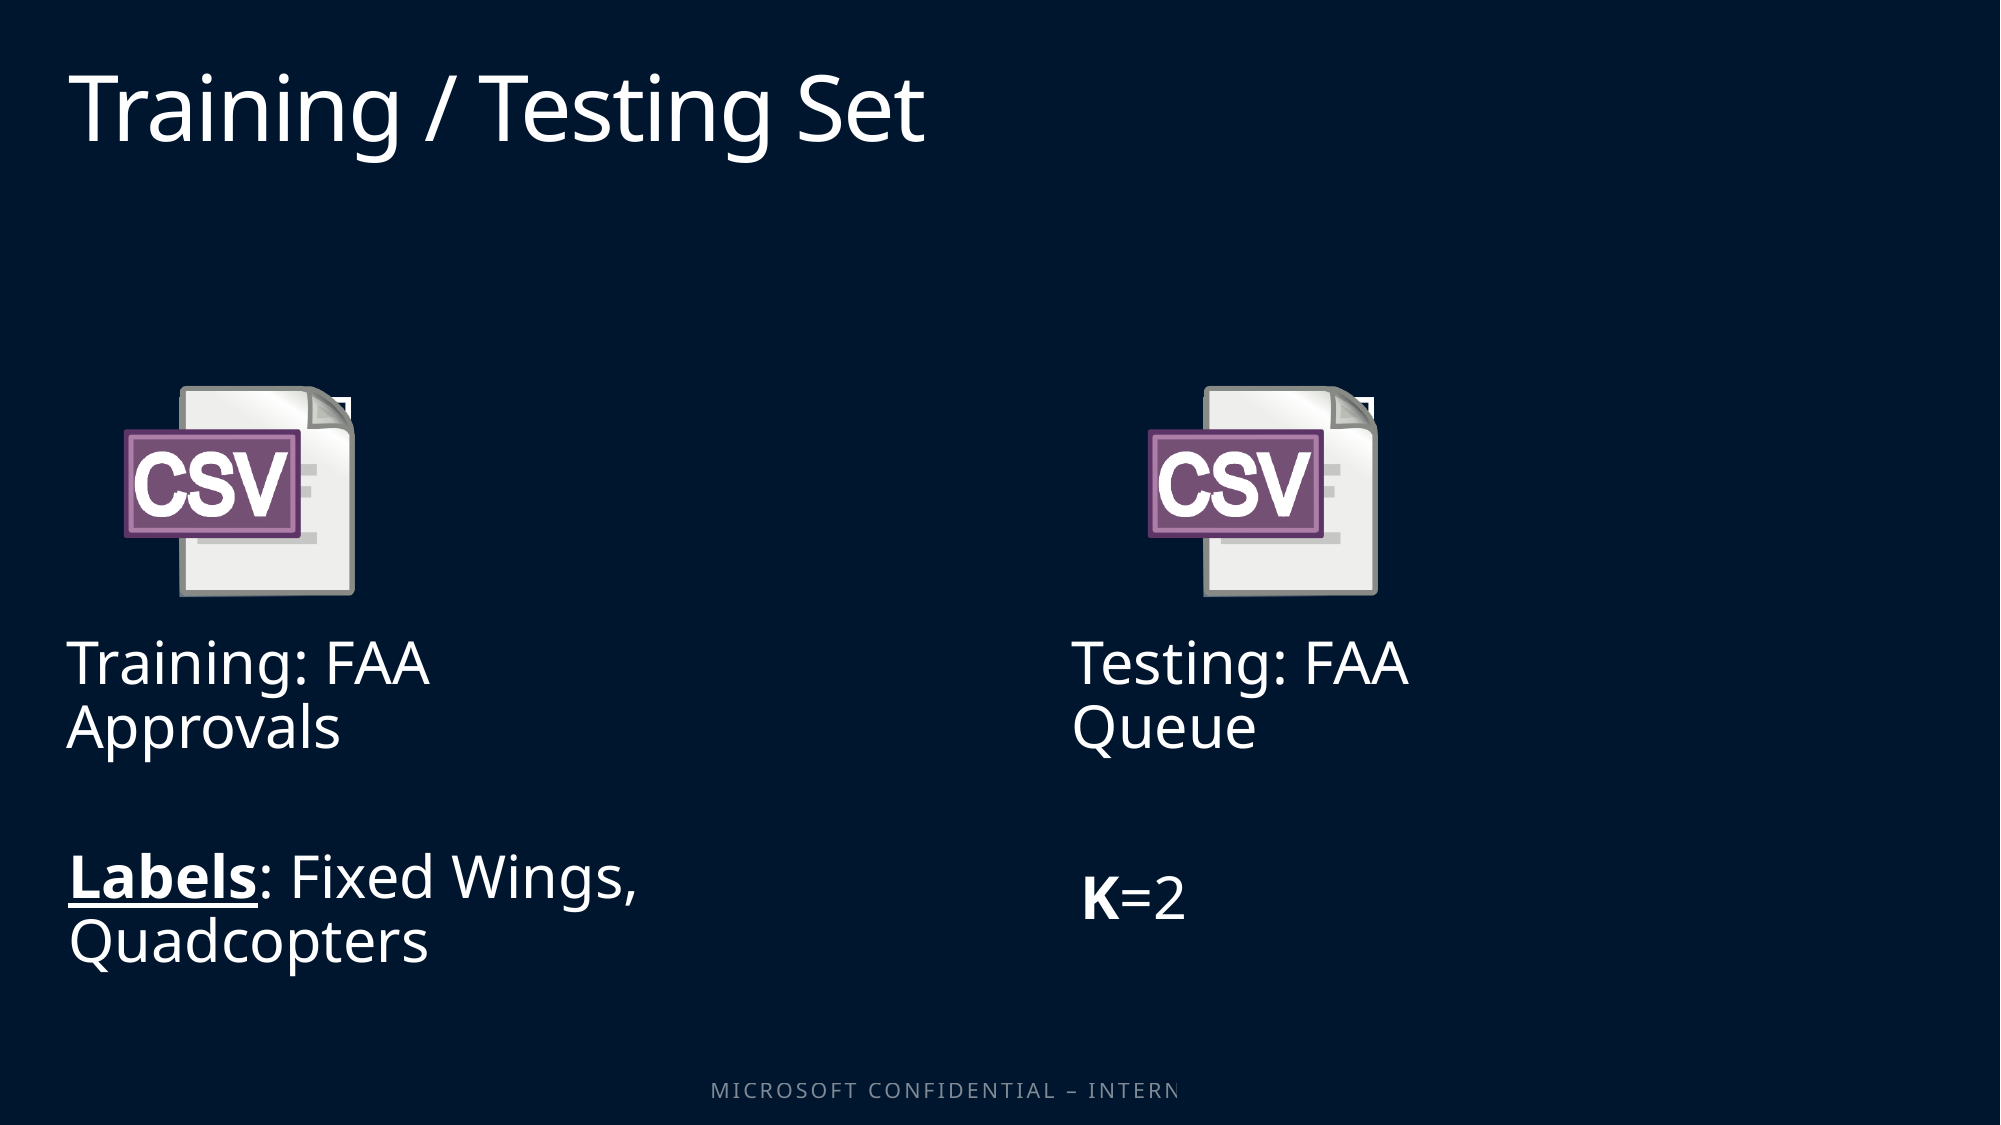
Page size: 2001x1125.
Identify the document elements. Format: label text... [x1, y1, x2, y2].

picture [1143, 371, 1391, 619]
text_box Labels: Fixed Wings, Quadcopters [44, 832, 870, 991]
picture [119, 371, 367, 619]
list Training: FAA Approvals [42, 584, 691, 810]
text_box Testing: FAA Queue [1047, 617, 1600, 777]
title Training / Testing Set [44, 47, 976, 196]
text_box K=2 [1056, 853, 1882, 948]
